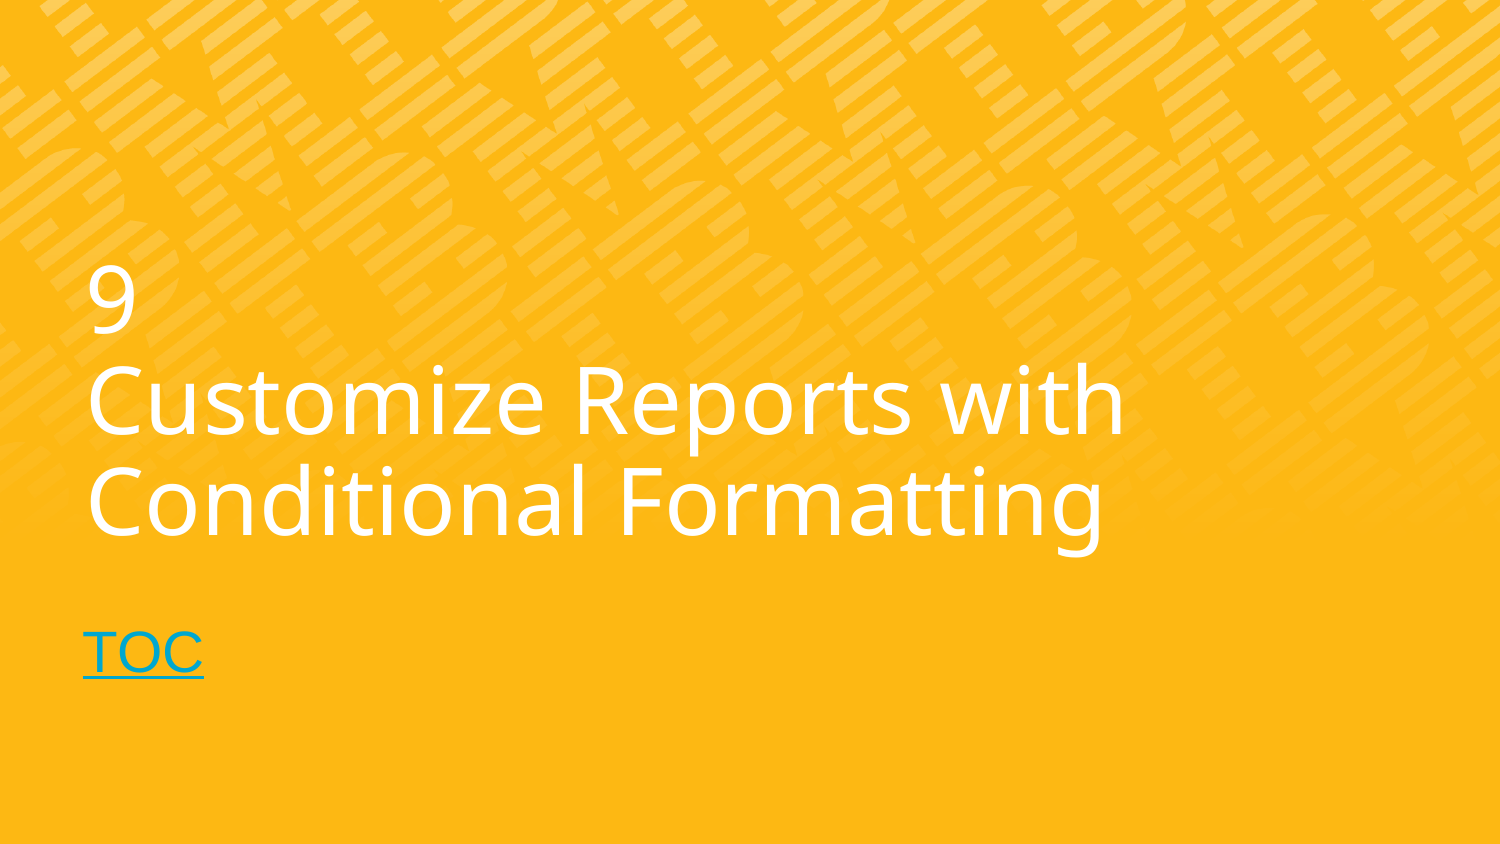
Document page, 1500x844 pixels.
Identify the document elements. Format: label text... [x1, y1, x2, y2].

title 9 Customize Reports with Conditional Formatting [70, 244, 1430, 599]
picture [0, 0, 1500, 692]
list TOC [70, 601, 1430, 691]
